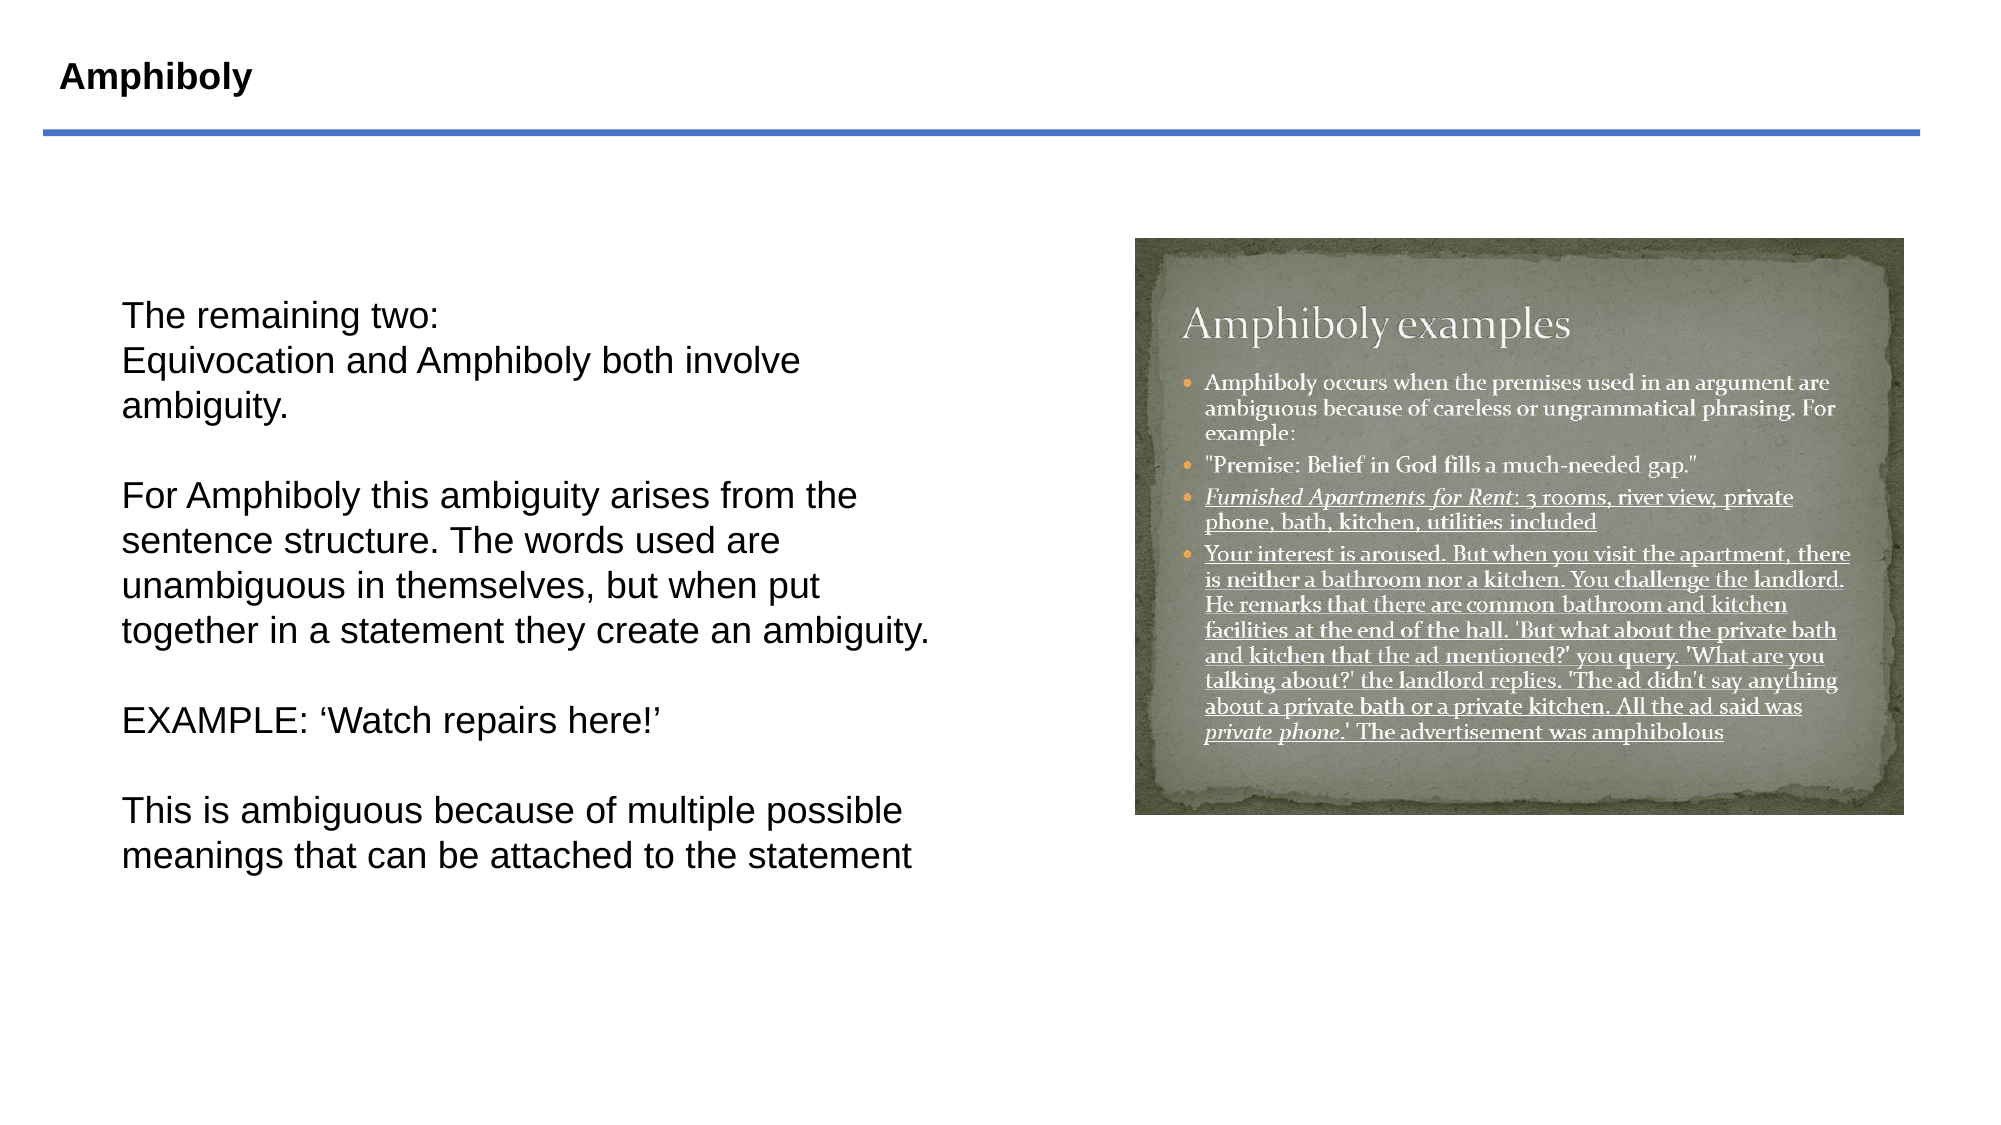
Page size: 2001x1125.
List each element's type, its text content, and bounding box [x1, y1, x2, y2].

text_box Amphiboly [44, 44, 279, 105]
text_box The remaining two: Equivocation and Amphiboly both involve ambiguity. For Amphiboly this ambiguity arises from the sentence structure. The words used are unambiguous in themselves, but when put together in a statement they create an ambiguity. EXAMPLE: ‘Watch repairs here!’ This is ambiguous because of multiple possible meanings that can be attached to the statement [106, 283, 982, 883]
picture [1135, 238, 1904, 815]
text_box [42, 128, 1921, 137]
